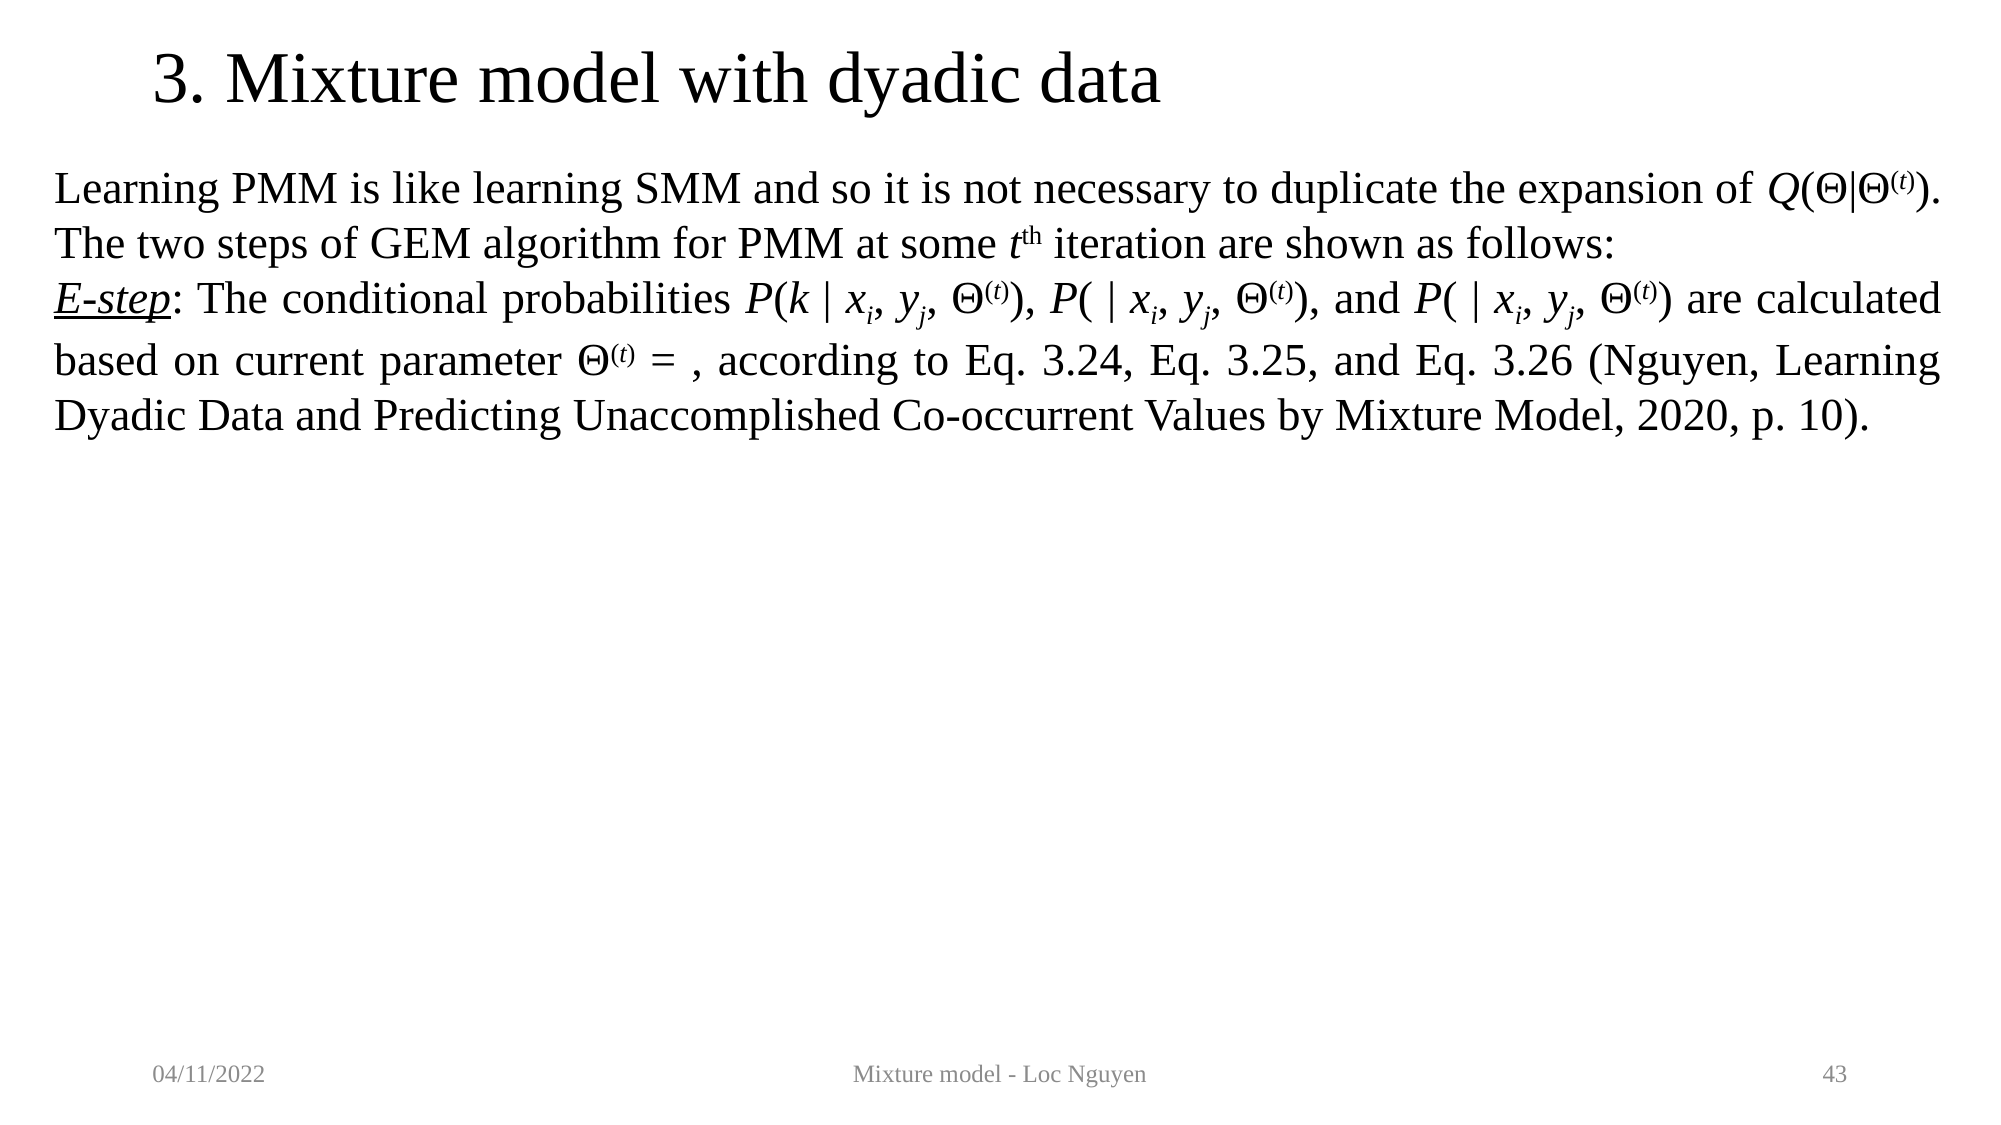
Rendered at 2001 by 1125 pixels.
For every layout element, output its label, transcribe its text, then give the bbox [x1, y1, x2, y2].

slide_number 43 [1412, 1042, 1863, 1103]
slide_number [137, 1042, 588, 1103]
footer Mixture model - Loc Nguyen [662, 1042, 1338, 1103]
title 3. Mixture model with dyadic data [137, 19, 1863, 128]
